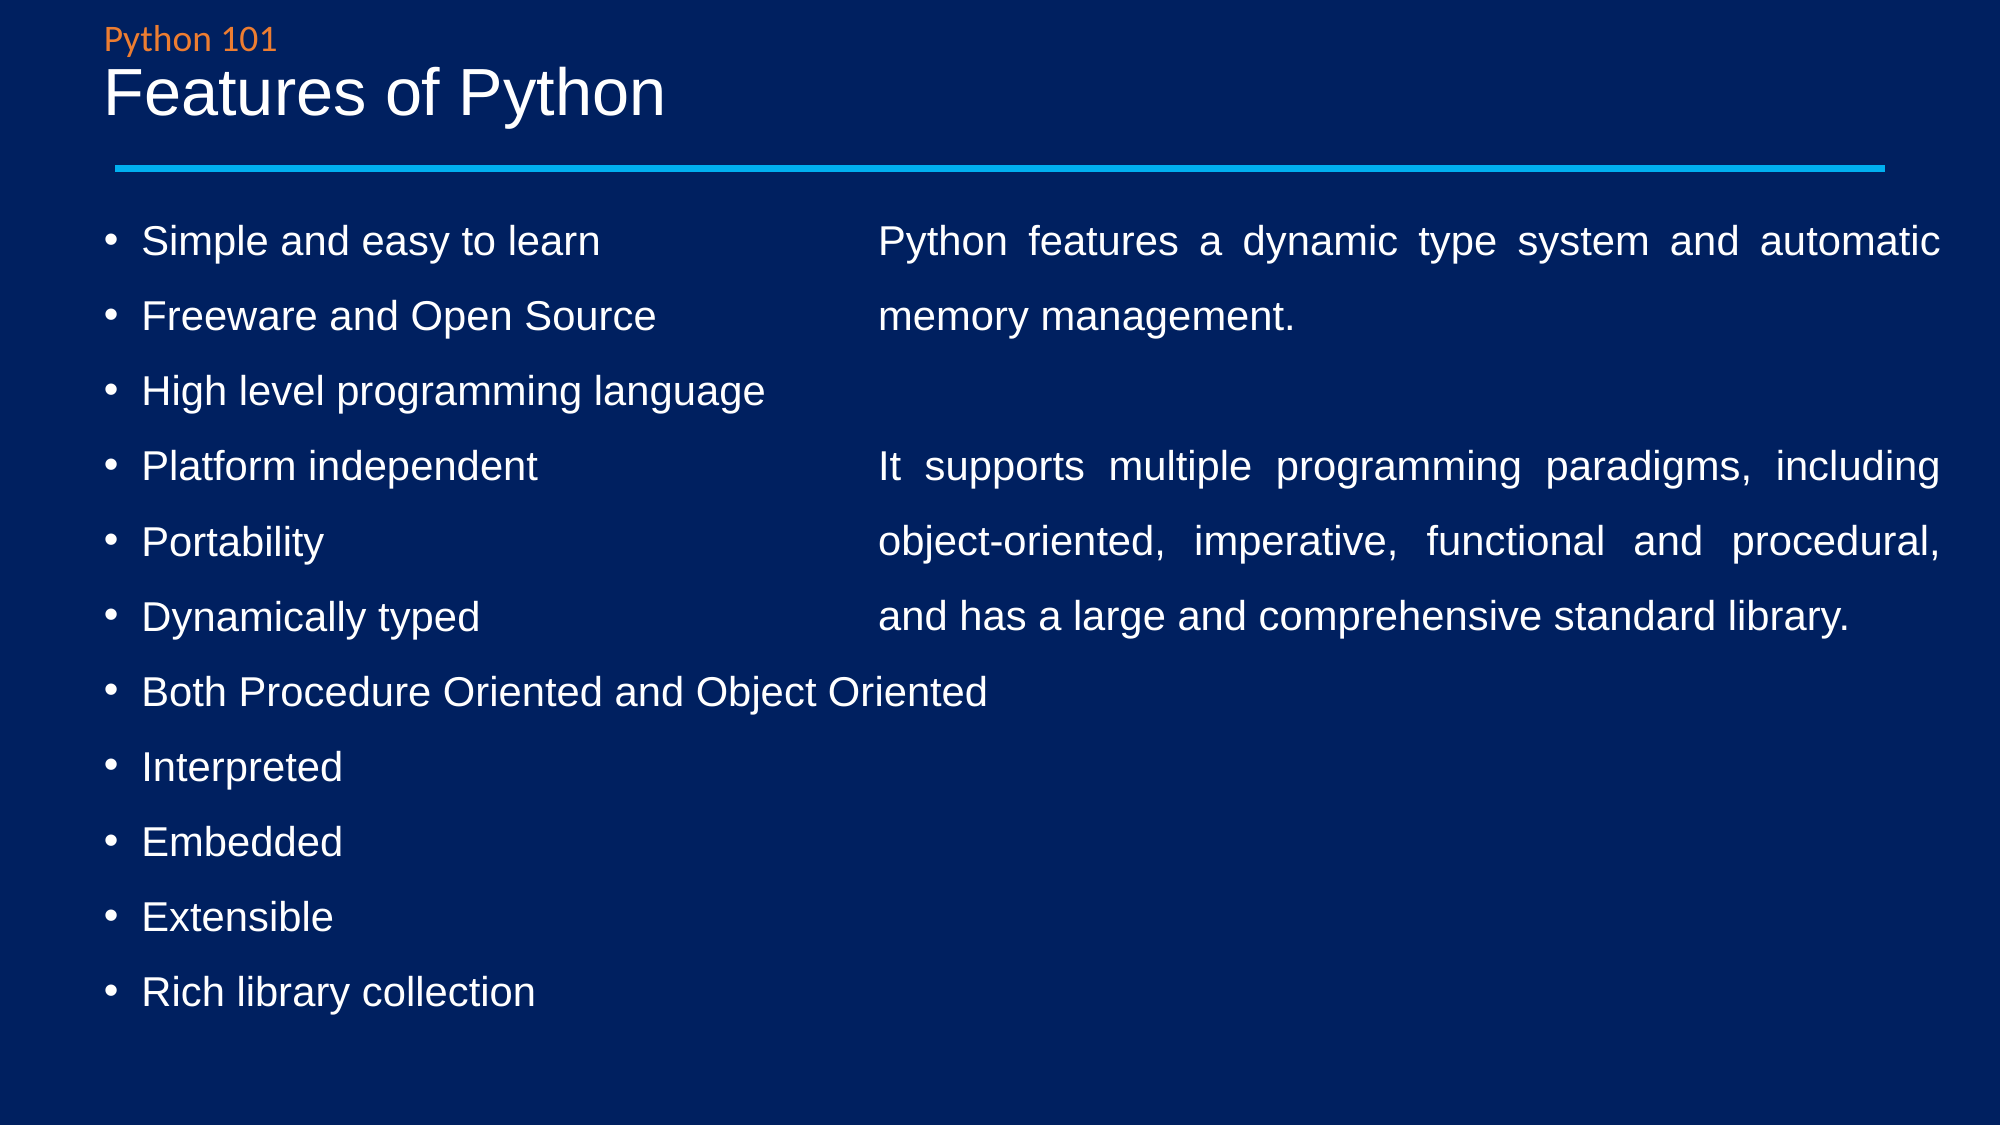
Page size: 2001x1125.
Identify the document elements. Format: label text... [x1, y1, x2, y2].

title Features of Python [89, 34, 1922, 154]
text_box Python 101 [89, 6, 688, 67]
list Simple and easy to learn Freeware and Open Source High level programming language Platform independent Portability Dynamically typed Both Procedure Oriented and Object Oriented Interpreted Embedded Extensible Rich library collection [89, 181, 1922, 1079]
text_box [115, 165, 1885, 172]
text_box Python features a dynamic type system and automatic memory management. It supports multiple programming paradigms, including object-oriented, imperative, functional and procedural, and has a large and comprehensive standard library. [863, 181, 1956, 646]
